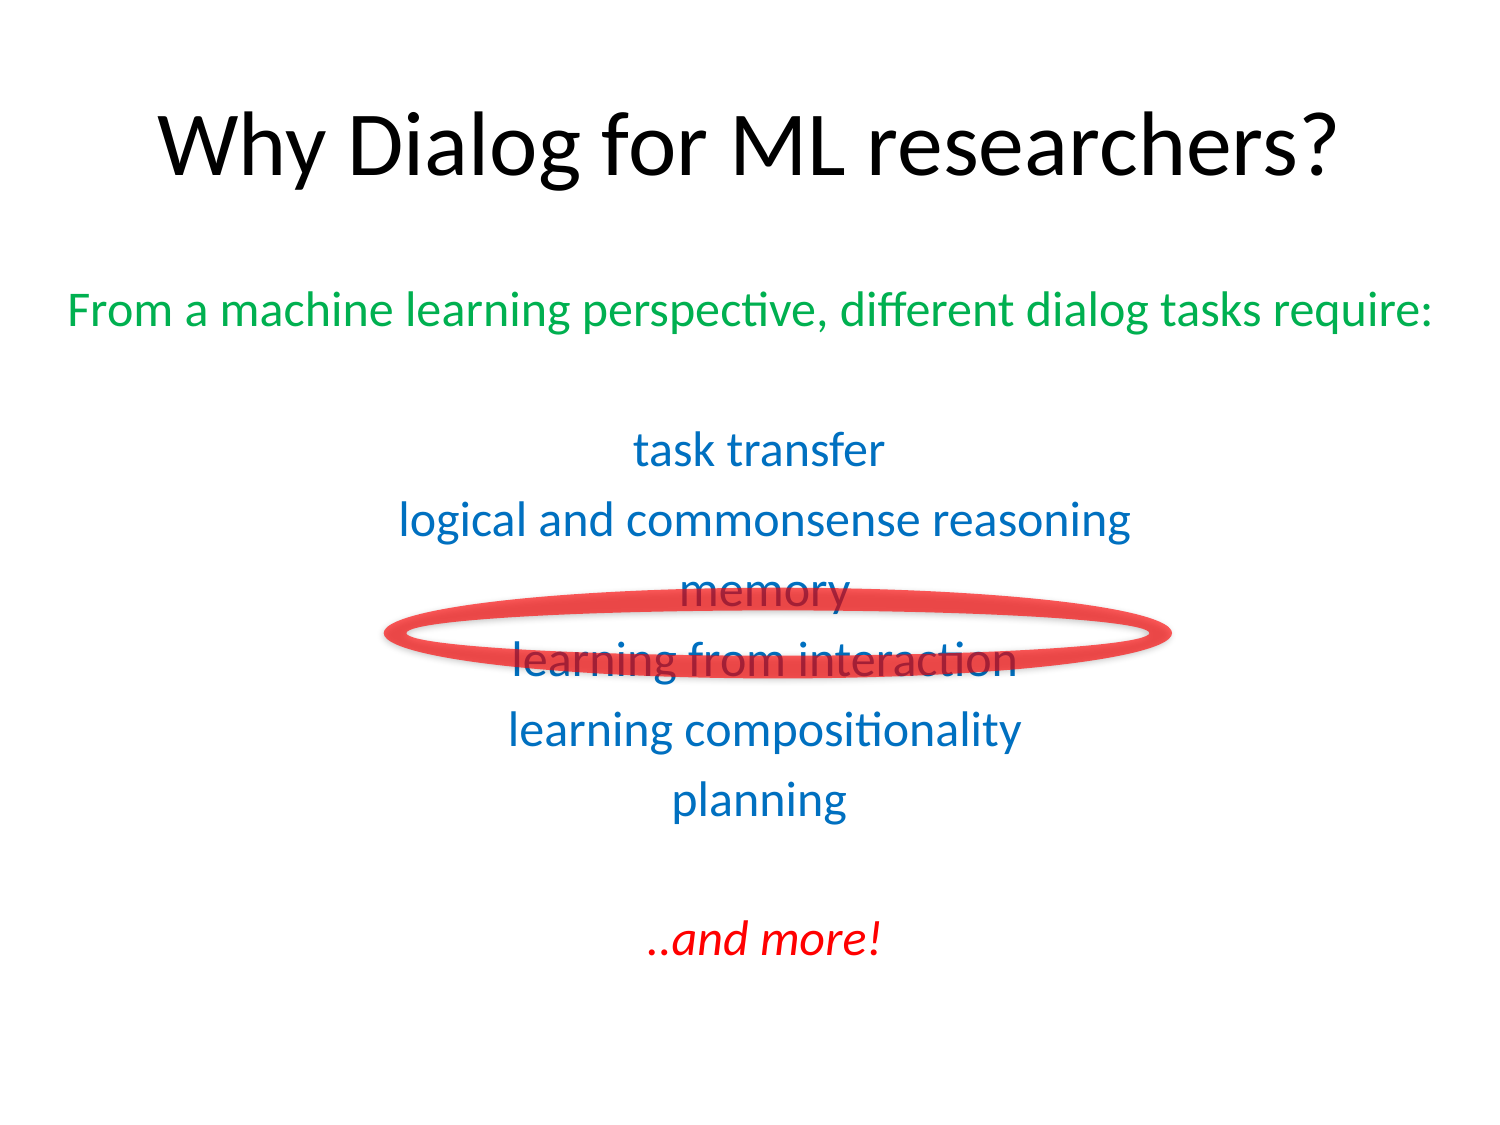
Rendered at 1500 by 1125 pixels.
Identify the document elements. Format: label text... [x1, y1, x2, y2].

title Why Dialog for ML researchers? [75, 45, 1425, 233]
list From a machine learning perspective, different dialog tasks require: task transfer logical and commonsense reasoning memory learning from interaction learning compositionality planning ..and more! [52, 268, 1478, 989]
text_box [382, 586, 1173, 680]
